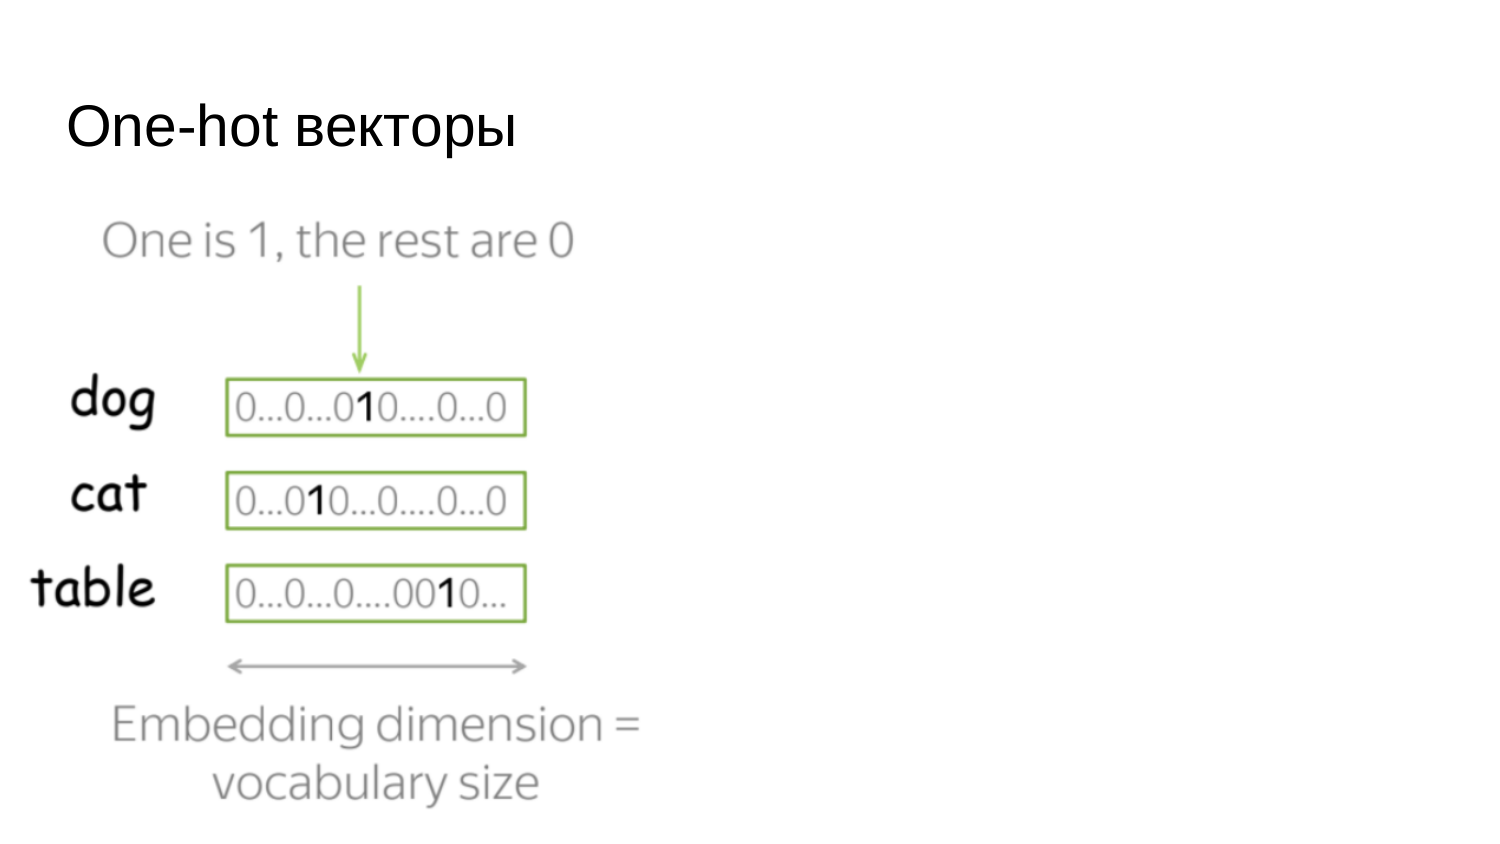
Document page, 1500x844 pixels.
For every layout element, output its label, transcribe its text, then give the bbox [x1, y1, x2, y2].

picture [24, 191, 671, 819]
title One-hot векторы [51, 72, 1449, 167]
